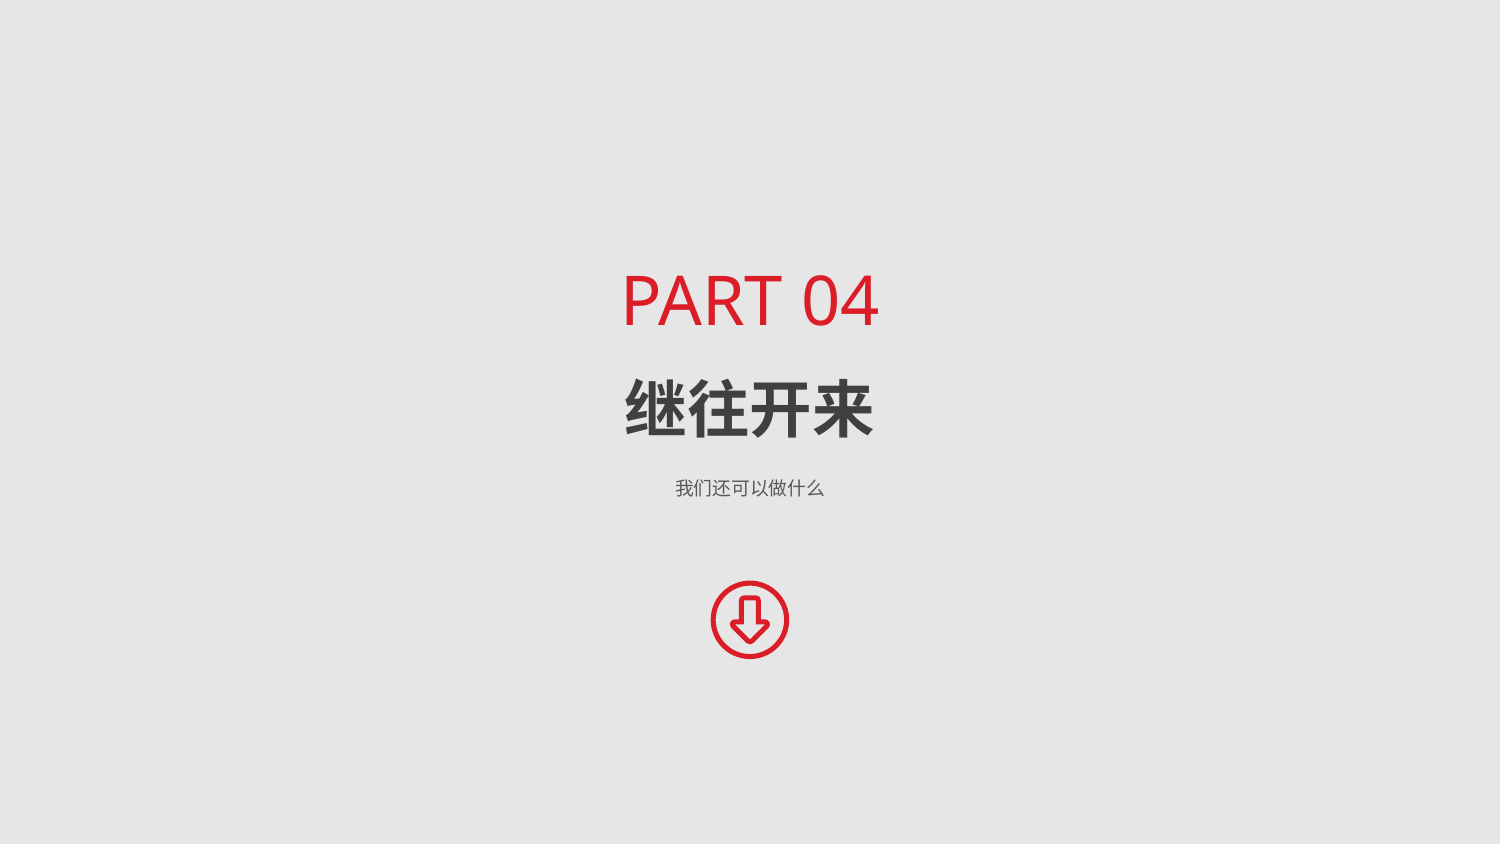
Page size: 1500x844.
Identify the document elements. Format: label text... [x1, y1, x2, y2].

text_box [709, 579, 791, 661]
text_box 我们还可以做什么 [401, 466, 1099, 507]
text_box 继往开来 [467, 352, 1033, 453]
text_box PART 04 [561, 238, 939, 347]
